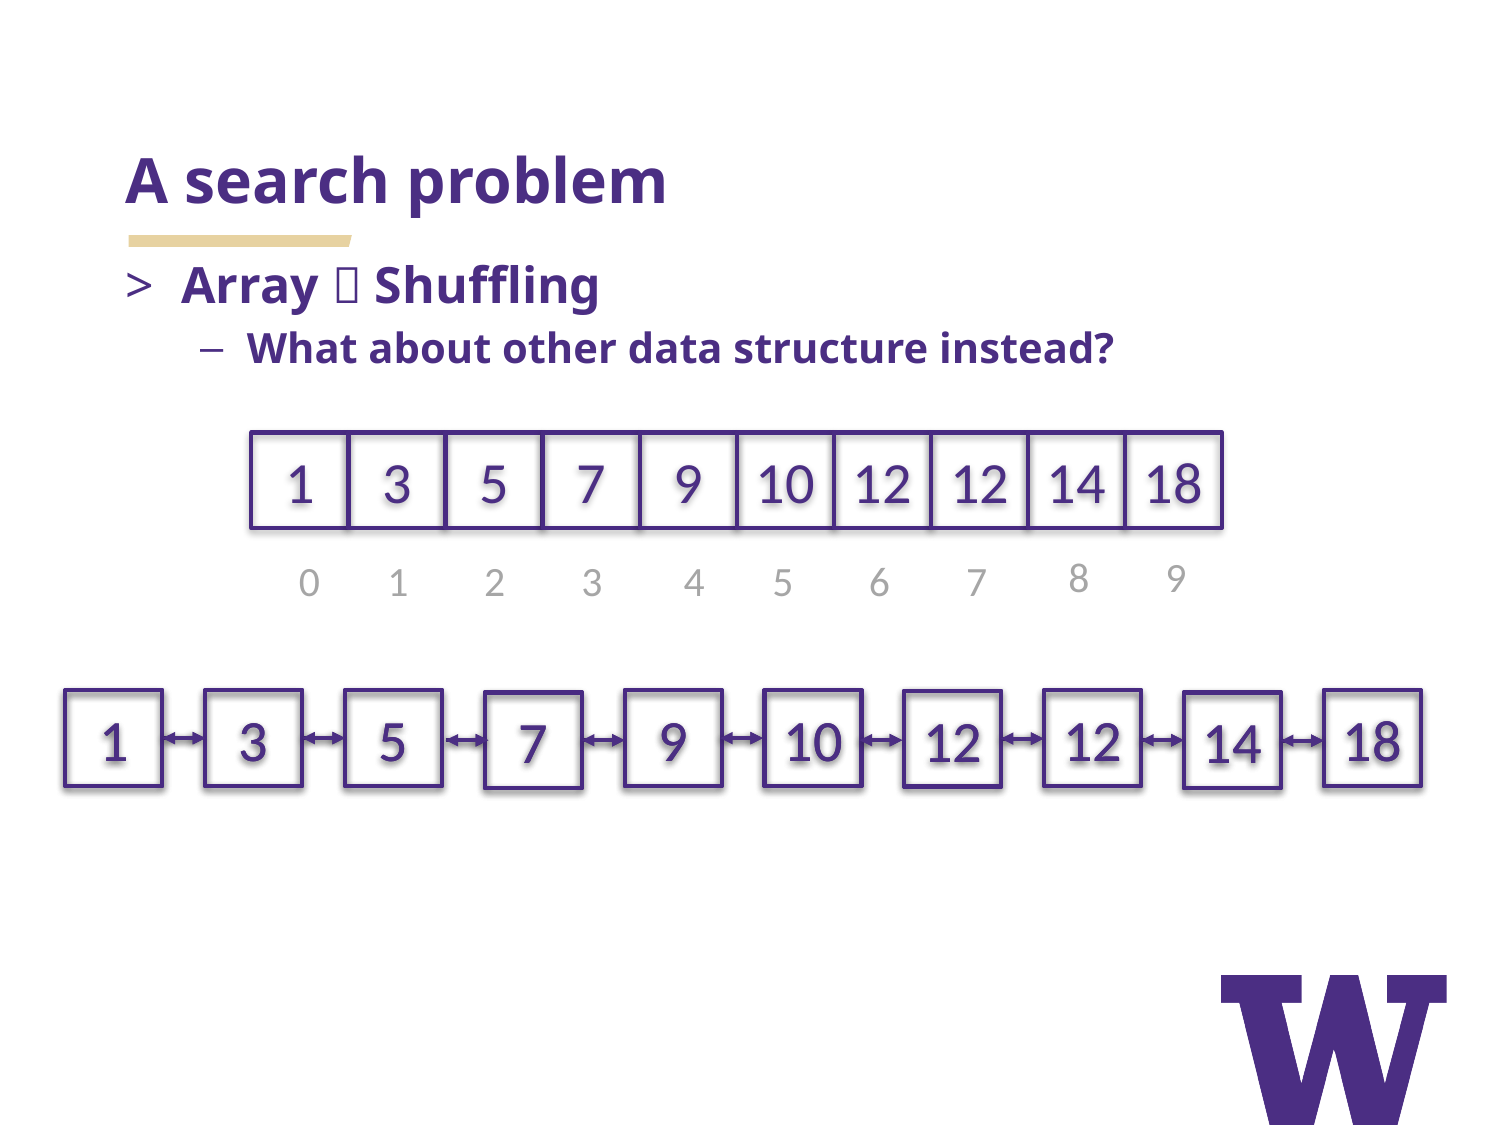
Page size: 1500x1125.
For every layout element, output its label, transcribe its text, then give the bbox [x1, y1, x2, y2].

text_box 7 [542, 432, 637, 529]
text_box 0 [284, 547, 336, 612]
list Array  Shuffling What about other data structure instead? [110, 246, 1455, 906]
text_box 1 [251, 432, 346, 529]
title A search problem [110, 60, 1453, 224]
text_box 18 [1124, 432, 1223, 529]
text_box 9 [1150, 543, 1201, 608]
text_box 8 [1053, 543, 1104, 608]
text_box 5 [445, 432, 540, 529]
text_box 3 [566, 547, 616, 612]
text_box 1 [372, 547, 424, 613]
text_box 10 [736, 432, 831, 529]
text_box 7 [951, 547, 1001, 612]
text_box 12 [930, 432, 1025, 529]
text_box 4 [669, 547, 721, 612]
text_box 9 [639, 432, 734, 529]
text_box 14 [1027, 432, 1122, 529]
text_box 2 [469, 547, 519, 612]
picture [128, 235, 352, 246]
text_box 6 [854, 547, 904, 612]
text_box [65, 690, 1421, 789]
text_box 5 [757, 547, 809, 613]
picture [1221, 975, 1447, 1125]
text_box 3 [348, 432, 443, 529]
text_box 12 [833, 432, 928, 529]
